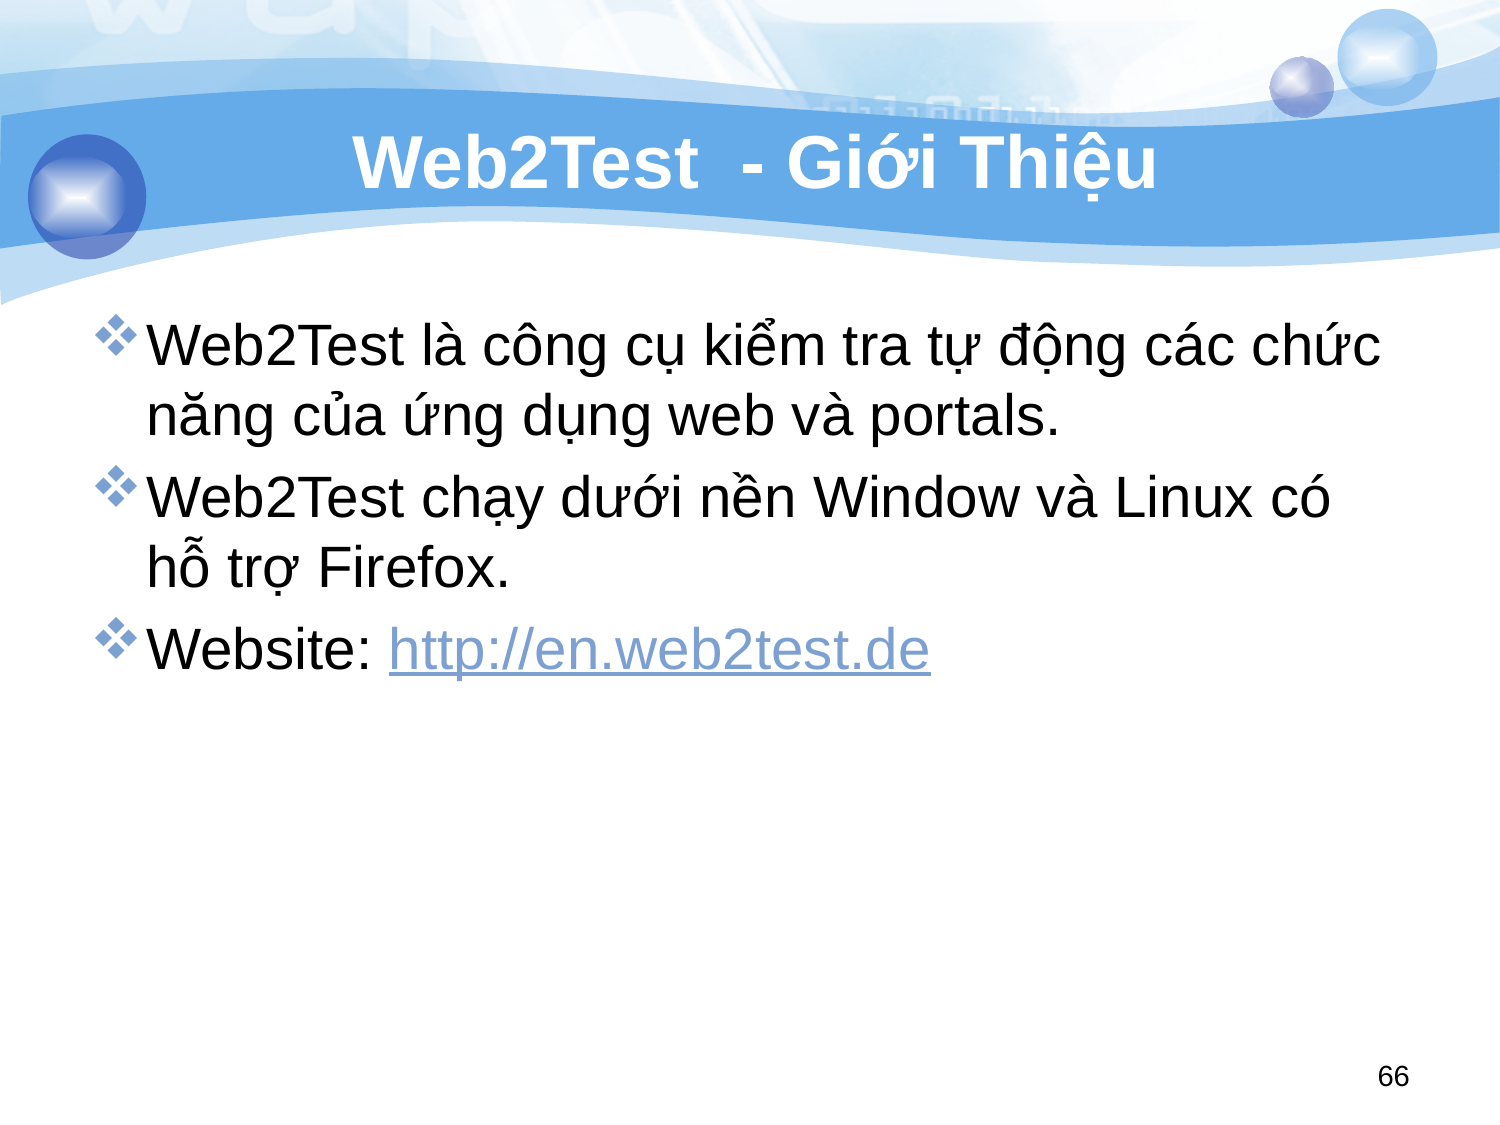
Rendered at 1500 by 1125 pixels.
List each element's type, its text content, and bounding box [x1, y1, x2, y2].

picture [0, 0, 1500, 112]
slide_number 66 [1074, 1049, 1426, 1103]
title Web2Test - Giới Thiệu [149, 112, 1363, 206]
list Web2Test là công cụ kiểm tra tự động các chức năng của ứng dụng web và portals. Web2Test chạy dưới nền Window và Linux có hỗ trợ Firefox. Website: http://en.web2test.de [74, 299, 1426, 1038]
